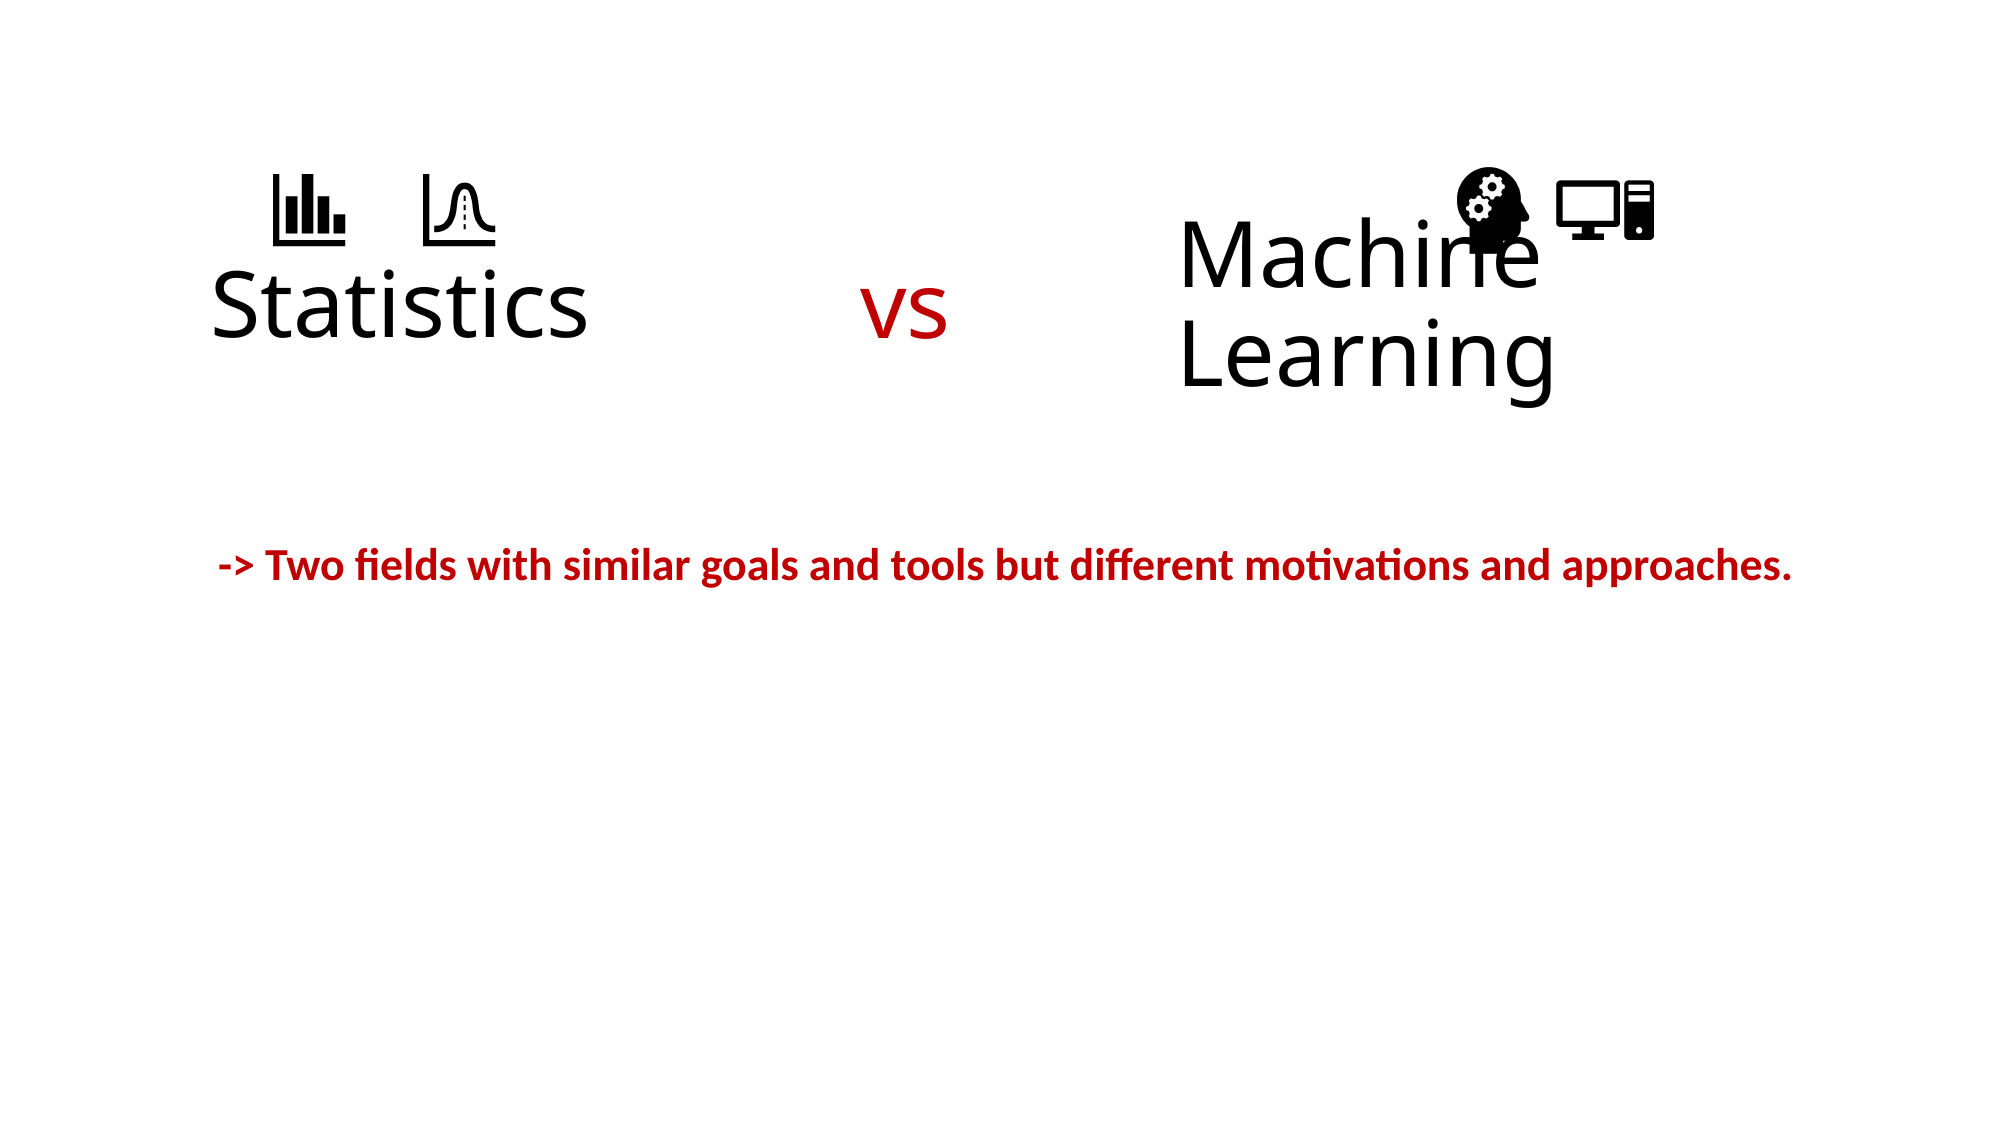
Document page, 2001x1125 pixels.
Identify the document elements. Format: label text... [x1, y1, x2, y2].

picture [1442, 161, 1544, 264]
text_box Statistics [195, 199, 741, 417]
text_box -> Two fields with similar goals and tools but different motivations and approaches. [203, 527, 1810, 597]
text_box Machine Learning [1160, 199, 1916, 417]
text_box vs [845, 210, 982, 407]
picture [1554, 159, 1656, 261]
picture [258, 159, 360, 261]
picture [408, 159, 510, 261]
